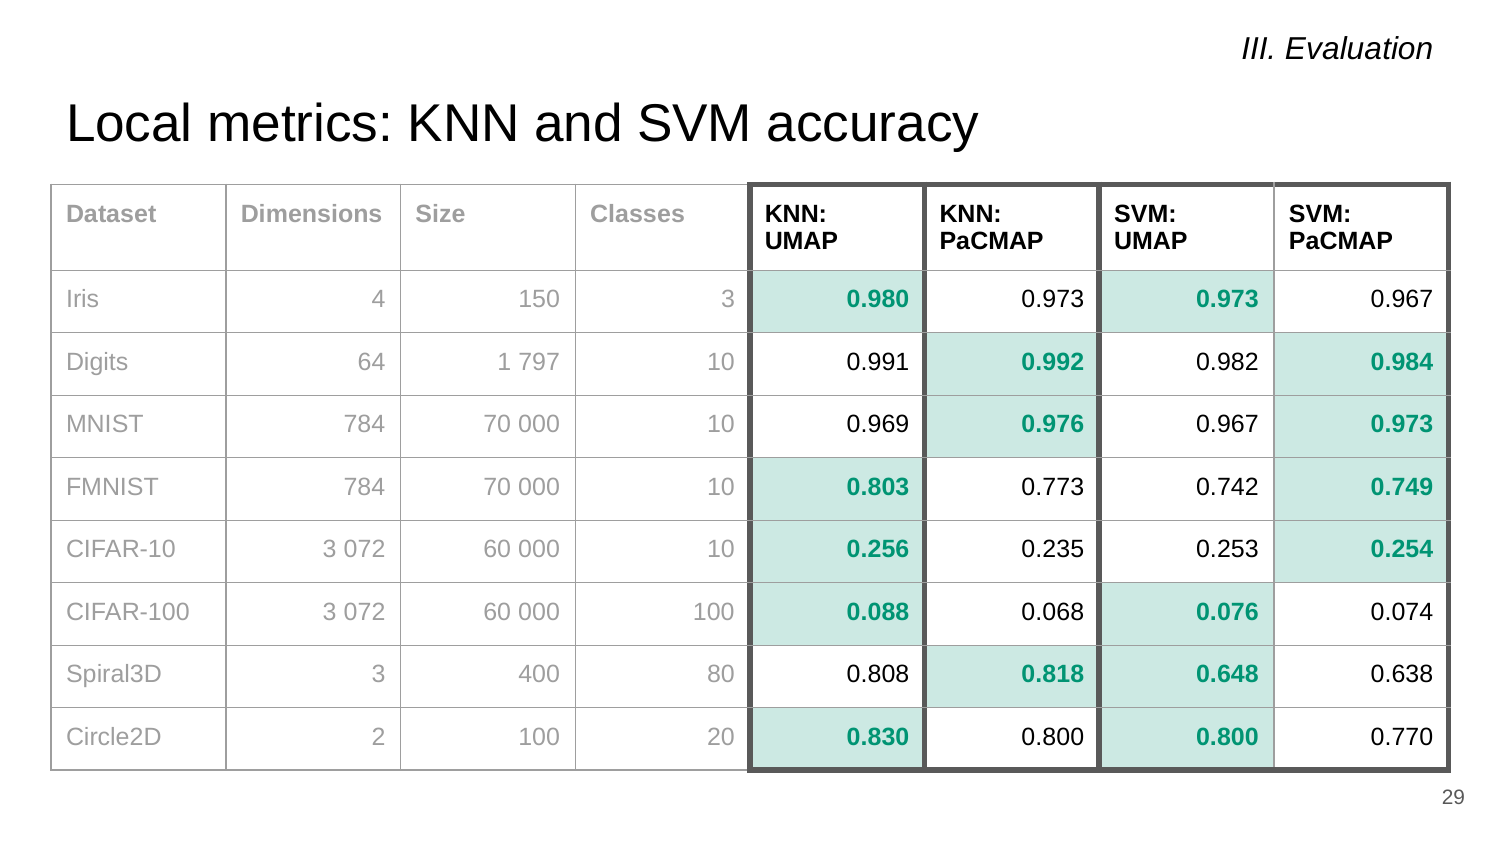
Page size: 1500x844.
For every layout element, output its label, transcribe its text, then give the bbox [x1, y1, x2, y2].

slide_number ‹#› [1389, 764, 1480, 830]
title III. Evaluation [51, 0, 1449, 94]
table_cell 0.648 [1102, 646, 1273, 707]
table_cell 0.770 [1275, 708, 1446, 767]
table_cell Digits [52, 333, 225, 395]
title Local metrics: KNN and SVM accuracy [51, 94, 1449, 167]
table_header Size [401, 185, 575, 270]
table_cell 3 072 [227, 521, 400, 582]
table_cell 0.808 [753, 646, 922, 707]
table_cell 10 [576, 396, 747, 457]
table_cell 60 000 [401, 583, 575, 645]
table_cell 0.980 [753, 271, 922, 332]
table_cell CIFAR-100 [52, 583, 225, 645]
table_cell 0.088 [753, 583, 922, 645]
table_cell 0.967 [1102, 396, 1273, 457]
table_cell FMNIST [52, 458, 225, 520]
table_cell 0.256 [753, 521, 922, 582]
table_header SVM: PaCMAP [1275, 187, 1446, 270]
table_cell 400 [401, 646, 575, 707]
table_header KNN: PaCMAP [927, 187, 1096, 270]
table_header SVM: UMAP [1102, 187, 1273, 270]
table_cell 100 [576, 583, 747, 645]
table_cell 0.074 [1275, 583, 1446, 645]
table_cell Spiral3D [52, 646, 225, 707]
table_cell 0.638 [1275, 646, 1446, 707]
table_cell 0.984 [1275, 333, 1446, 395]
table_cell 100 [401, 708, 575, 769]
table_cell 0.742 [1102, 458, 1273, 520]
table_cell 0.800 [927, 708, 1096, 767]
table_cell 0.800 [1102, 708, 1273, 767]
table_header Classes [576, 185, 747, 270]
table_cell CIFAR-10 [52, 521, 225, 582]
table_cell Circle2D [52, 708, 225, 769]
table_cell 0.969 [753, 396, 922, 457]
table_cell 0.991 [753, 333, 922, 395]
table_cell 10 [576, 521, 747, 582]
table_cell 0.973 [1275, 396, 1446, 457]
table_cell 0.076 [1102, 583, 1273, 645]
table_cell 64 [227, 333, 400, 395]
table_cell 0.976 [927, 396, 1096, 457]
table_cell 4 [227, 271, 400, 332]
table_cell 10 [576, 458, 747, 520]
table_cell 0.235 [927, 521, 1096, 582]
table_cell 0.982 [1102, 333, 1273, 395]
table_cell 20 [576, 708, 747, 769]
table_cell Iris [52, 271, 225, 332]
table_header KNN: UMAP [753, 187, 922, 270]
table_cell 0.967 [1275, 271, 1446, 332]
table_cell MNIST [52, 396, 225, 457]
table_header Dataset [52, 185, 225, 270]
table_cell 0.830 [753, 708, 922, 767]
table_cell 3 072 [227, 583, 400, 645]
table_cell 150 [401, 271, 575, 332]
table_header Dimensions [227, 185, 400, 270]
table_cell 10 [576, 333, 747, 395]
table_cell 0.992 [927, 333, 1096, 395]
table_cell 2 [227, 708, 400, 769]
table_cell 60 000 [401, 521, 575, 582]
table_cell 784 [227, 396, 400, 457]
table_cell 80 [576, 646, 747, 707]
table_cell 70 000 [401, 458, 575, 520]
table_cell 0.803 [753, 458, 922, 520]
table_cell 784 [227, 458, 400, 520]
table_cell 0.773 [927, 458, 1096, 520]
table_cell 0.254 [1275, 521, 1446, 582]
table_cell 0.068 [927, 583, 1096, 645]
table_cell 3 [227, 646, 400, 707]
table_cell 0.749 [1275, 458, 1446, 520]
table_cell 0.818 [927, 646, 1096, 707]
table_cell 0.253 [1102, 521, 1273, 582]
table_cell 3 [576, 271, 747, 332]
table_cell 1 797 [401, 333, 575, 395]
table_cell 0.973 [927, 271, 1096, 332]
table_cell 0.973 [1102, 271, 1273, 332]
table_cell 70 000 [401, 396, 575, 457]
